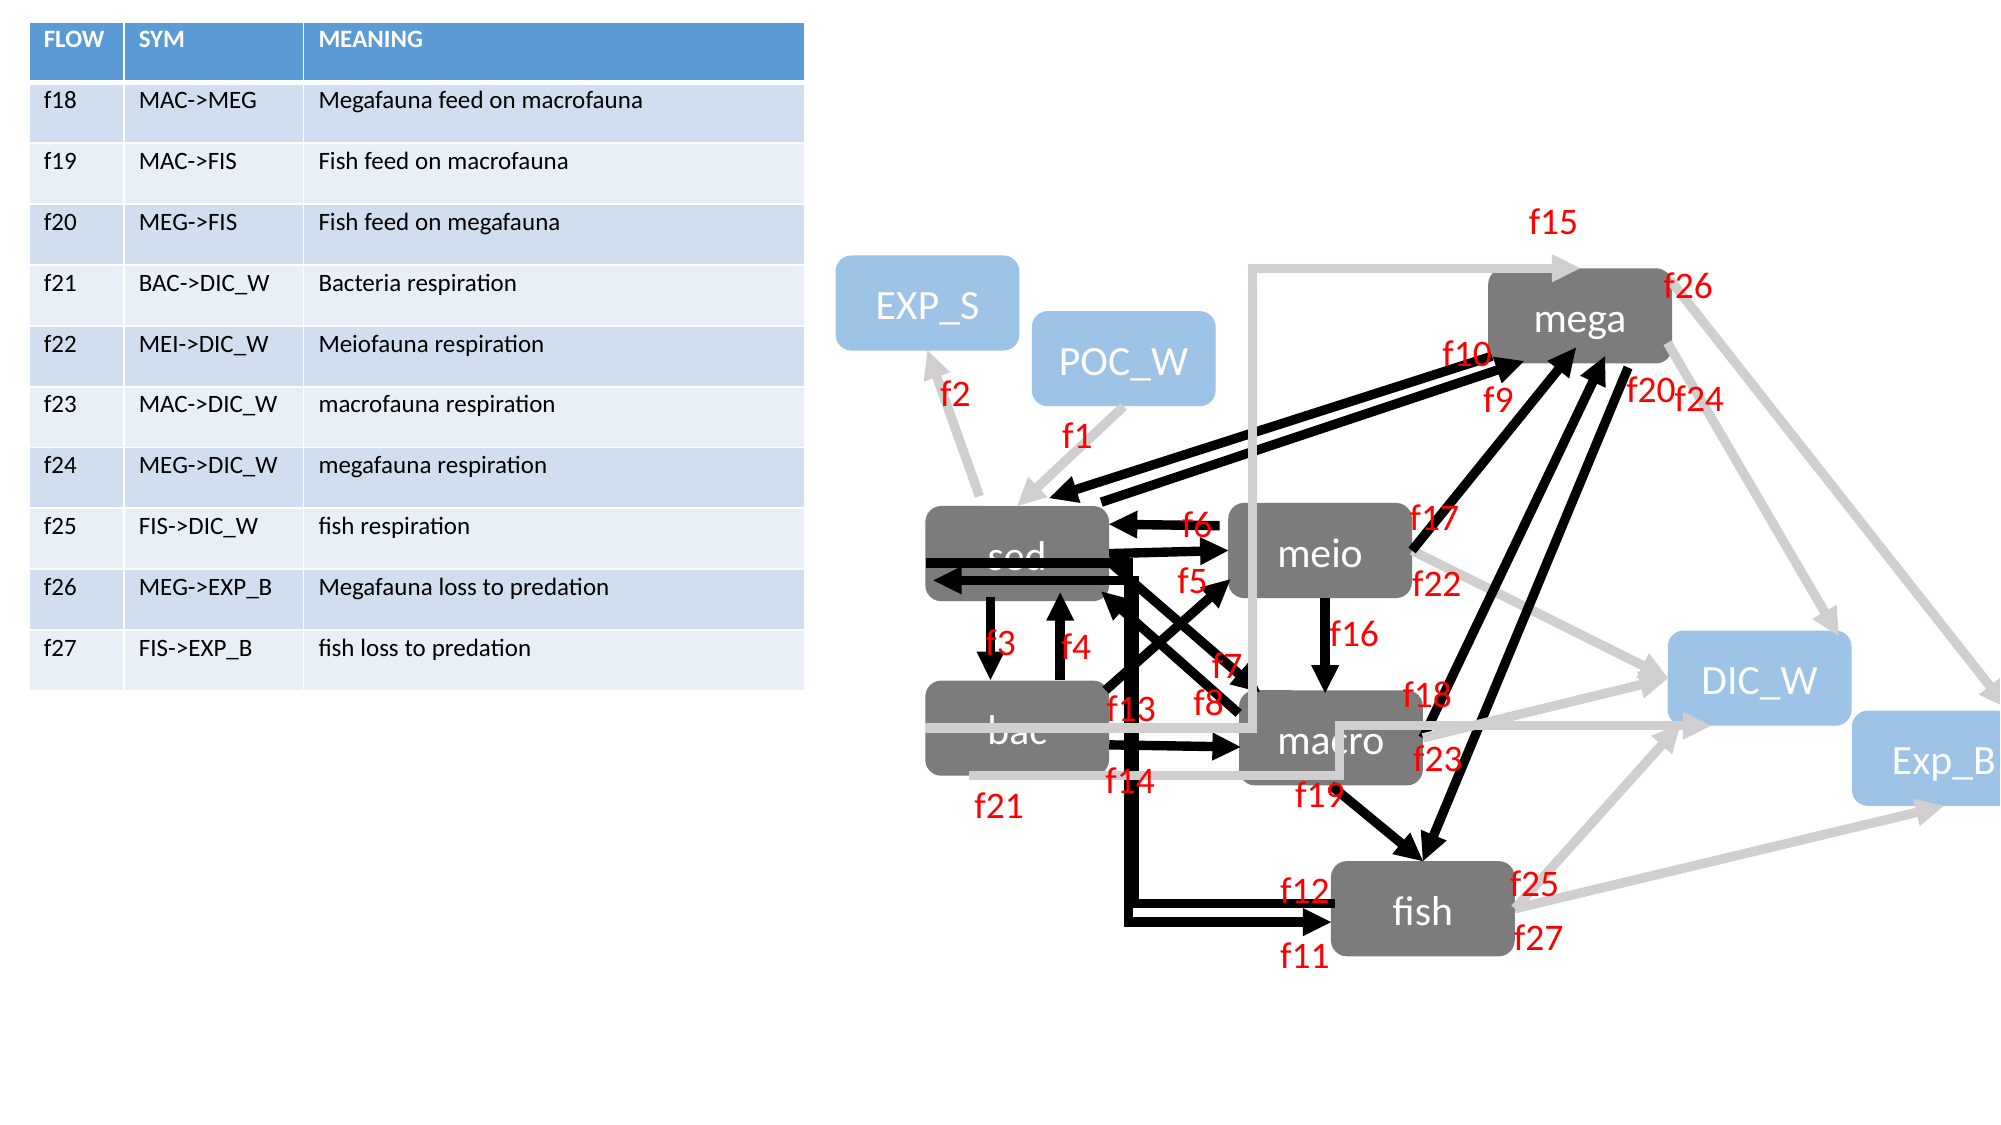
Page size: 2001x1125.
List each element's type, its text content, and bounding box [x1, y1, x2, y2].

table_cell Fish feed on macrofauna [304, 144, 804, 203]
table_cell FIS->DIC_W [125, 509, 303, 568]
table_cell Bacteria respiration [304, 266, 804, 325]
table_cell MAC->DIC_W [125, 388, 303, 447]
table_cell f24 [30, 448, 123, 507]
table_header SYM [125, 23, 303, 80]
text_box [835, 189, 2000, 969]
table_cell fish respiration [304, 509, 804, 568]
table_cell f23 [30, 388, 123, 447]
table_cell f21 [30, 266, 123, 325]
table_header FLOW [30, 23, 123, 80]
table_cell f19 [30, 144, 123, 203]
table_cell f18 [30, 85, 123, 142]
table_cell f26 [30, 570, 123, 629]
table_cell f20 [30, 205, 123, 264]
table_cell Megafauna feed on macrofauna [304, 85, 804, 142]
table_cell MEG->DIC_W [125, 448, 303, 507]
table_cell Meiofauna respiration [304, 327, 804, 386]
table_cell FIS->EXP_B [125, 631, 303, 690]
table_header MEANING [304, 23, 804, 80]
table_cell Fish feed on megafauna [304, 205, 804, 264]
table_cell f25 [30, 509, 123, 568]
table_cell MEG->EXP_B [125, 570, 303, 629]
table_cell Megafauna loss to predation [304, 570, 804, 629]
table_cell MEI->DIC_W [125, 327, 303, 386]
table_cell f27 [30, 631, 123, 690]
table_cell fish loss to predation [304, 631, 804, 690]
table_cell MAC->MEG [125, 85, 303, 142]
table_cell megafauna respiration [304, 448, 804, 507]
table_cell f22 [30, 327, 123, 386]
table_cell macrofauna respiration [304, 388, 804, 447]
table_cell BAC->DIC_W [125, 266, 303, 325]
table_cell MEG->FIS [125, 205, 303, 264]
table_cell MAC->FIS [125, 144, 303, 203]
